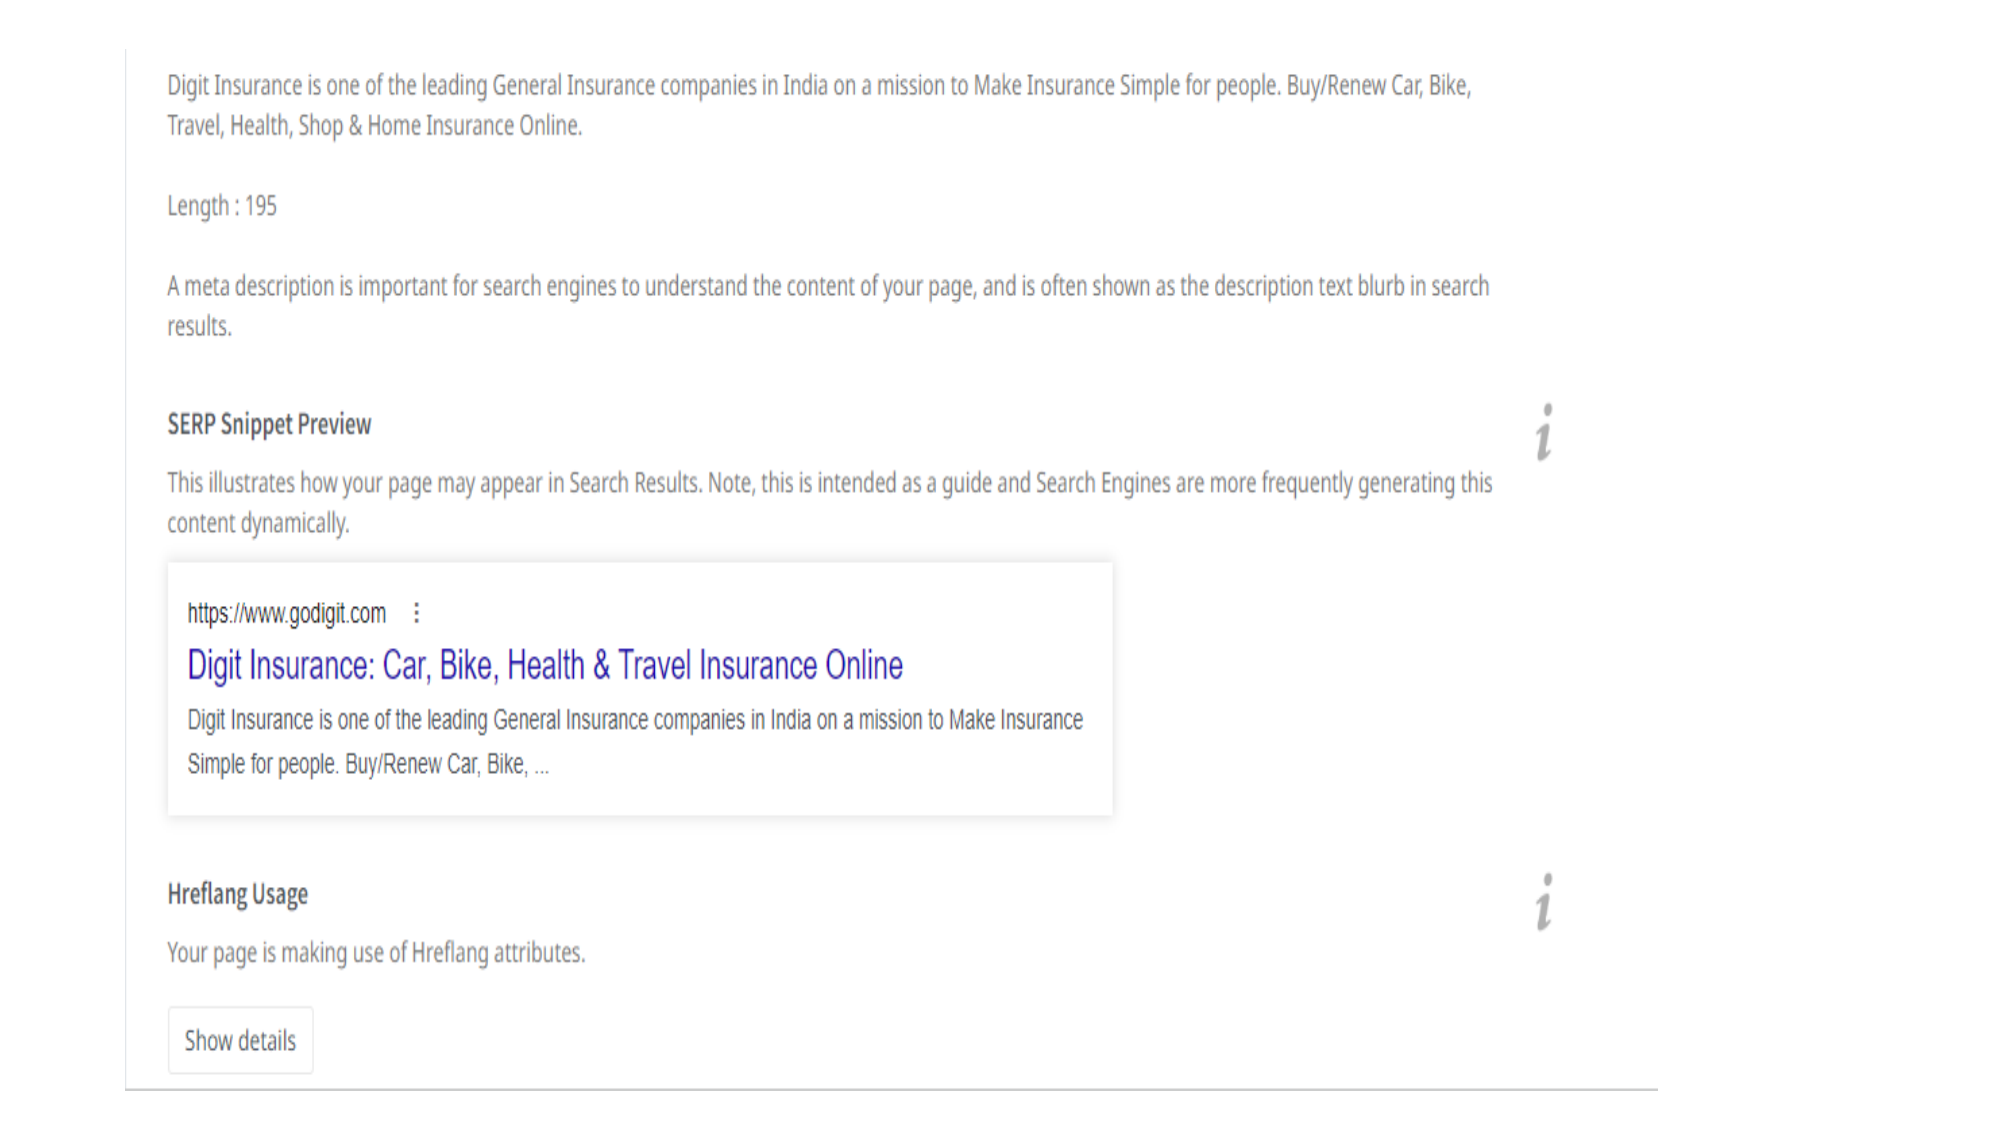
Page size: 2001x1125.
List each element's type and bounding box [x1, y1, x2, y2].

list [124, 49, 1658, 1091]
